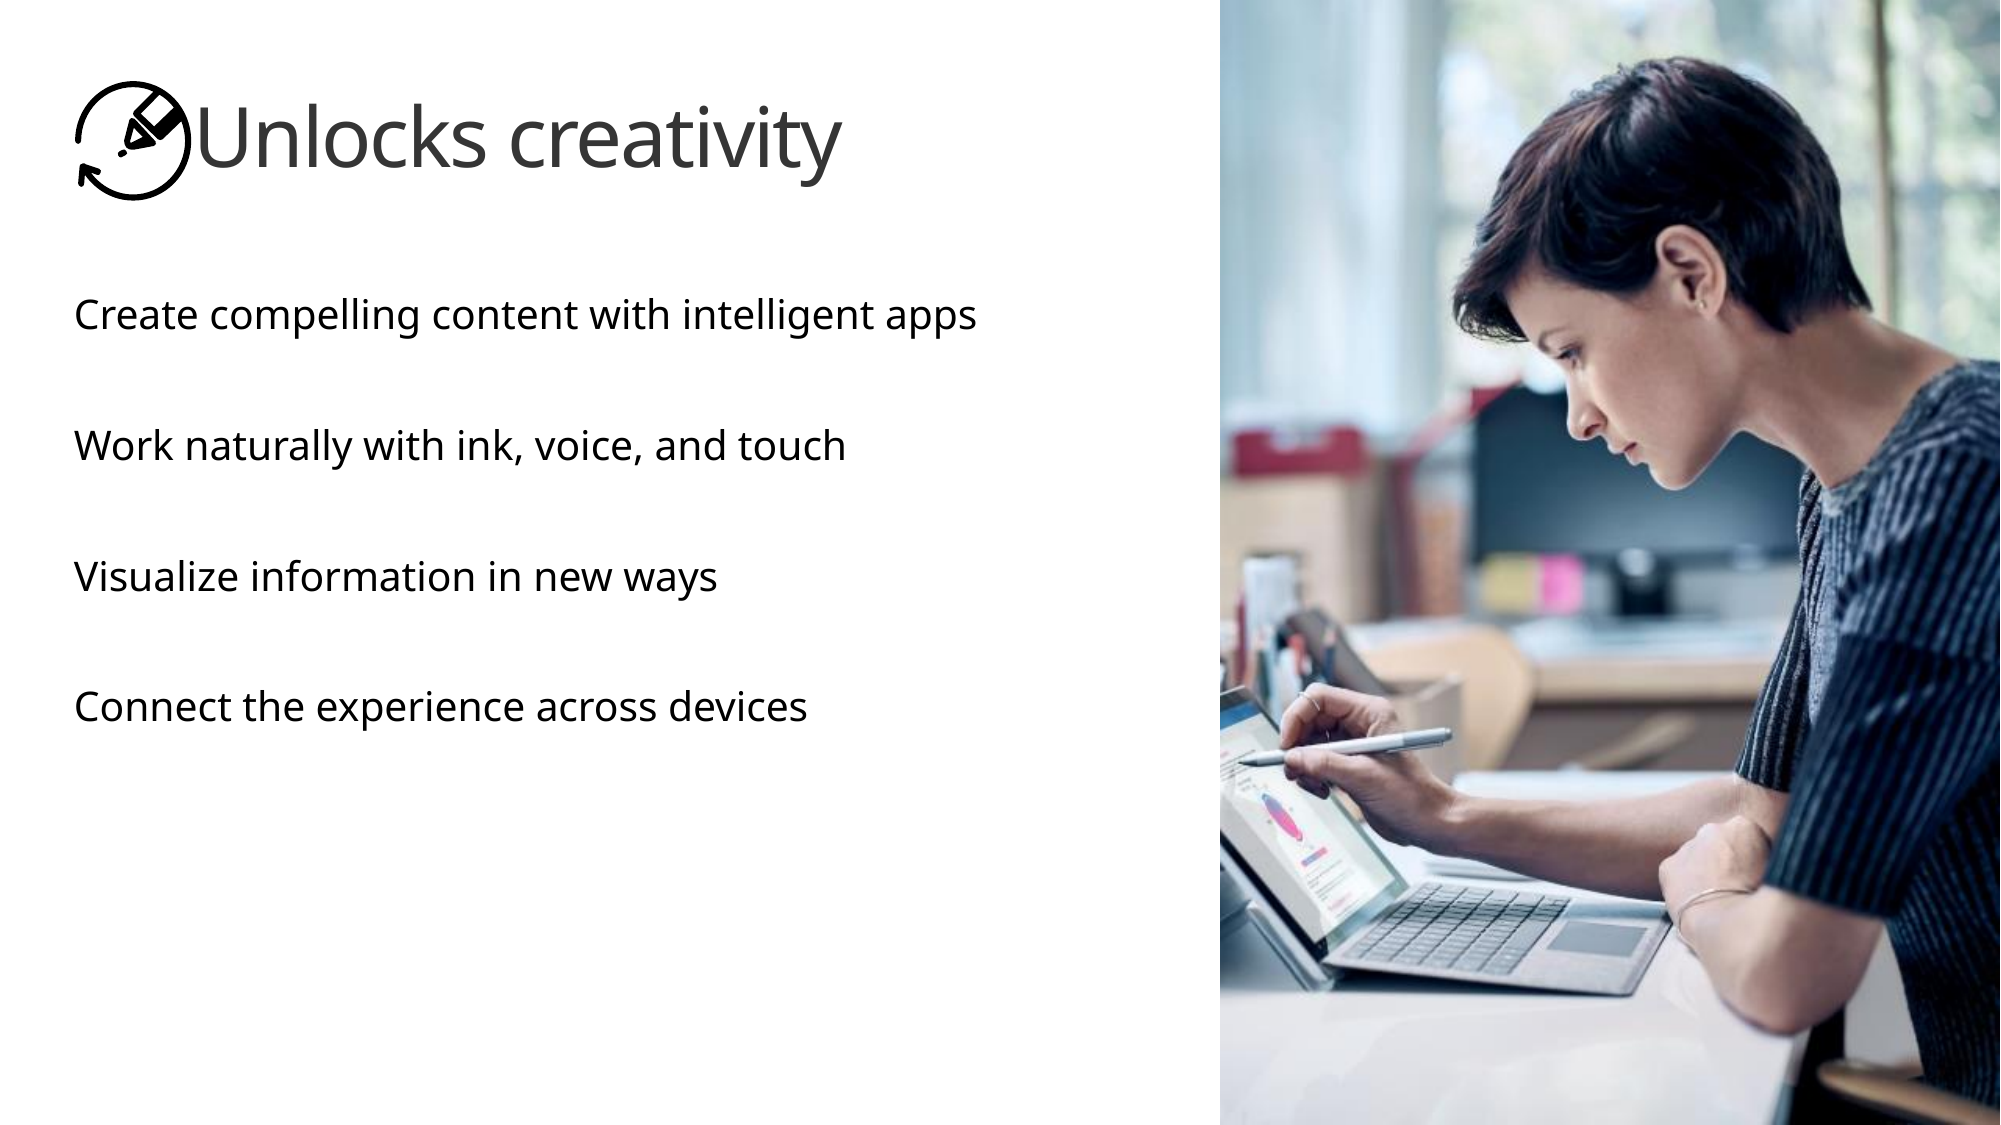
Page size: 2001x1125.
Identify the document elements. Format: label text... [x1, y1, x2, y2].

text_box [74, 80, 192, 201]
picture [1220, 0, 2000, 1125]
text_box Unlocks creativity [82, 87, 955, 215]
text_box Create compelling content with intelligent apps Work naturally with ink, voice, and touch Visualize information in new ways Connect the experience across devices [50, 249, 1157, 745]
